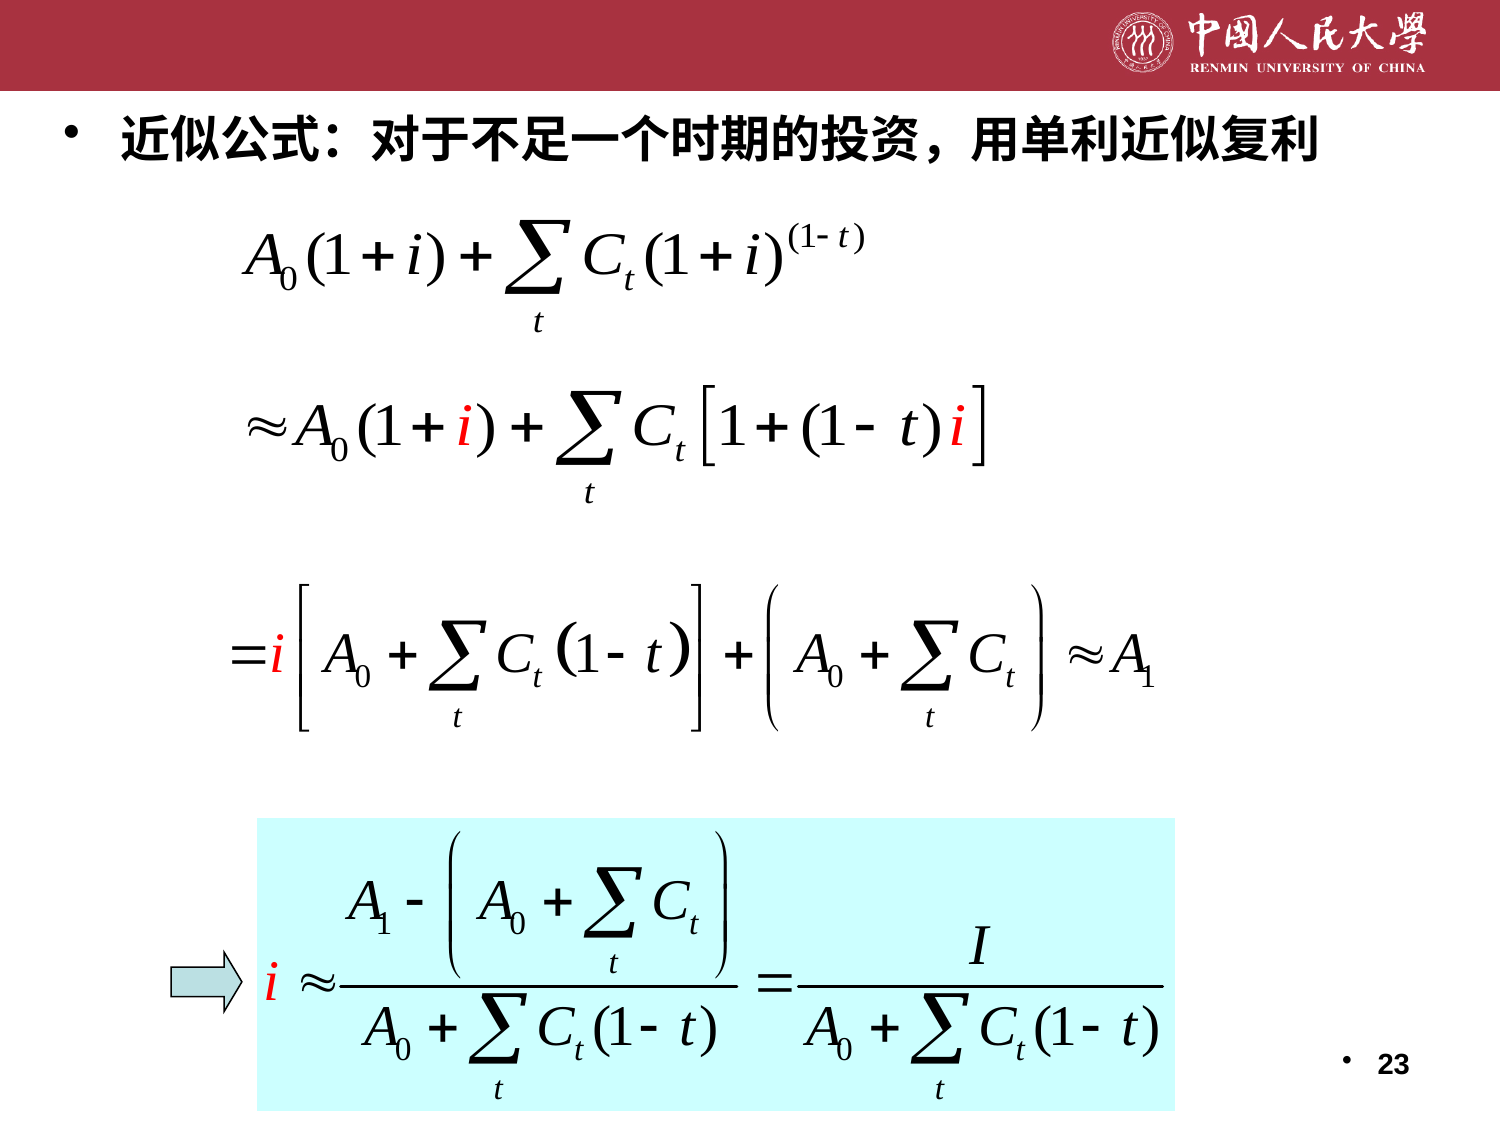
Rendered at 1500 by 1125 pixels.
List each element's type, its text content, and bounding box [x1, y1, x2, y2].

picture [0, 1, 1500, 91]
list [217, 572, 1164, 745]
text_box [229, 205, 1001, 519]
list 近似公式：对于不足一个时期的投资，用单利近似复利 [48, 99, 1384, 206]
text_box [256, 818, 1176, 1111]
slide_number 23 [1180, 1024, 1425, 1103]
text_box [171, 952, 242, 1012]
